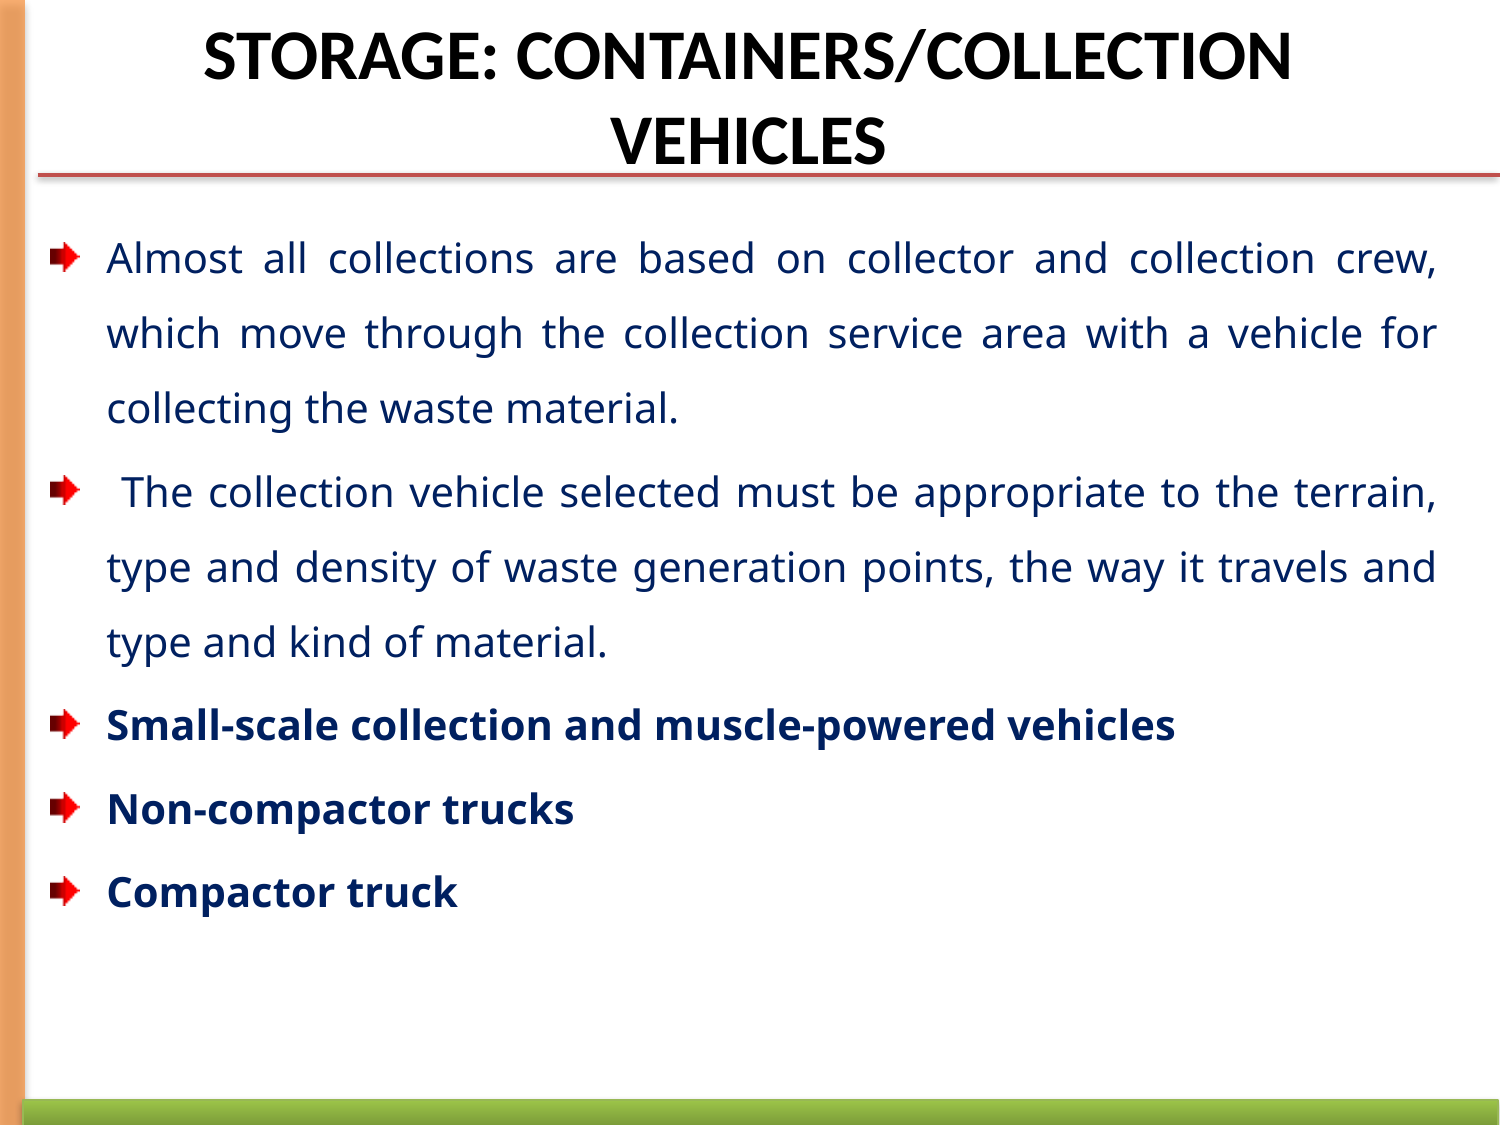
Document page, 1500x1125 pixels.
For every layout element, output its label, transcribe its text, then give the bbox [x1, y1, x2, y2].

picture [50, 792, 80, 823]
picture [50, 242, 80, 272]
picture [50, 475, 80, 505]
title STORAGE: CONTAINERS/COLLECTION VEHICLES [82, 0, 1432, 188]
picture [50, 876, 80, 906]
picture [50, 709, 80, 739]
list Almost all collections are based on collector and collection crew, which move through the collection service area with a vehicle for collecting the waste material. The collection vehicle selected must be appropriate to the terrain, type and density of waste generation points, the way it travels and type and kind of material. Small-scale collection and muscle-powered vehicles Non-compactor trucks Compactor truck [35, 199, 1454, 1079]
